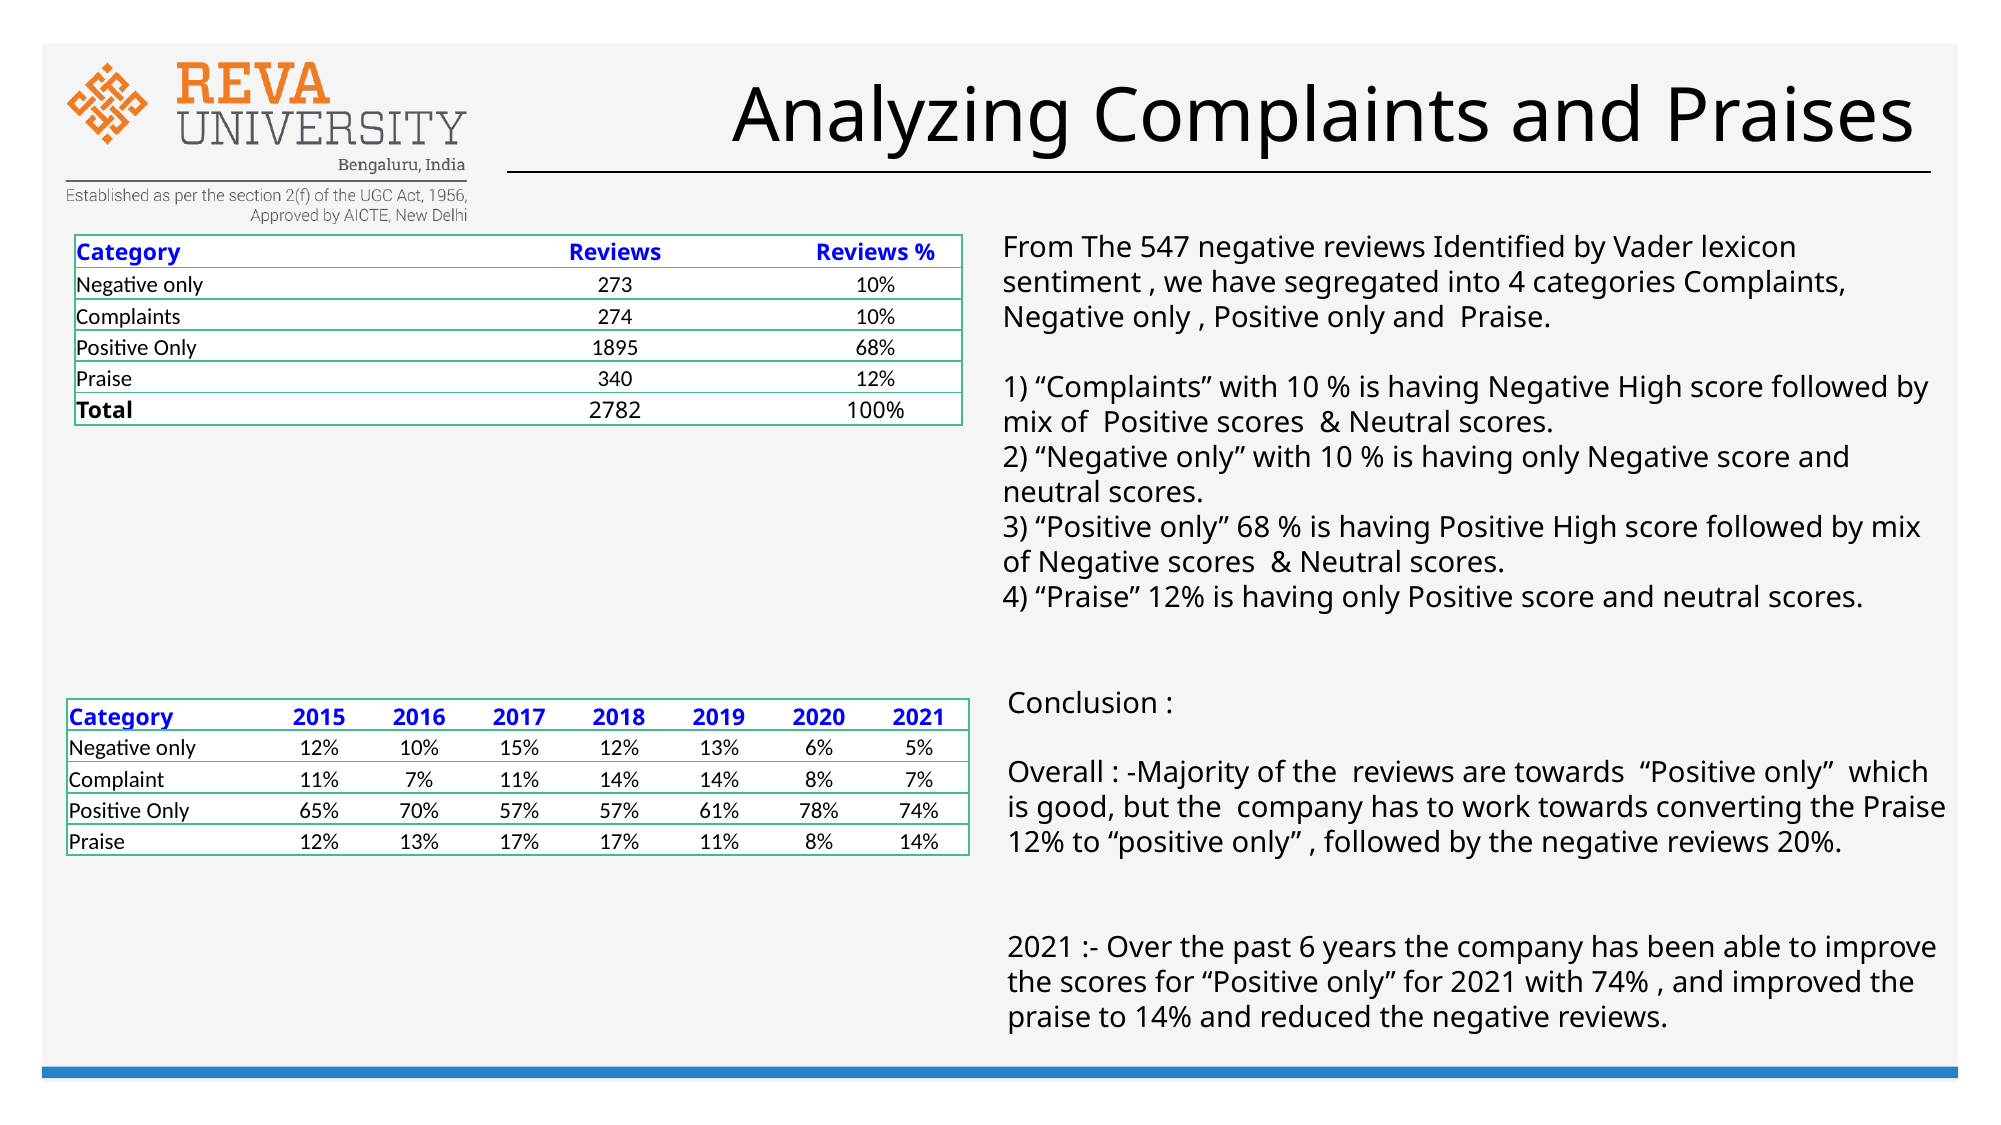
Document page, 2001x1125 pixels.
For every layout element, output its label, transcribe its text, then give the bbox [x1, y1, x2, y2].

table_cell Praise [76, 362, 441, 392]
table_cell Total [76, 393, 441, 424]
table_cell 273 [441, 268, 789, 298]
table_header Category [68, 700, 269, 729]
table_cell 7% [869, 762, 968, 792]
table_cell 10% [369, 731, 469, 761]
table_cell Complaints [76, 300, 441, 329]
table_header 2017 [469, 700, 569, 729]
table_cell 65% [269, 794, 369, 823]
table_cell 12% [269, 731, 369, 761]
table_cell 12% [789, 362, 961, 392]
table_cell 5% [869, 731, 968, 761]
table_cell 78% [769, 794, 869, 823]
table_cell Negative only [68, 731, 269, 761]
table_header 2015 [269, 700, 369, 729]
table_cell Negative only [76, 268, 441, 298]
table_header Reviews [441, 236, 789, 267]
table_cell 340 [441, 362, 789, 392]
table_cell Complaint [68, 762, 269, 792]
table_cell 100% [789, 393, 961, 424]
table_cell Praise [68, 825, 269, 854]
table_cell 12% [569, 731, 669, 761]
table_cell 10% [789, 300, 961, 329]
table_header Reviews % [789, 236, 961, 267]
table_header 2019 [669, 700, 769, 729]
table_cell 70% [369, 794, 469, 823]
table_cell 57% [569, 794, 669, 823]
table_cell 12% [269, 825, 369, 854]
text_box From The 547 negative reviews Identified by Vader lexicon sentiment , we have segregated into 4 categories Complaints, Negative only , Positive only and Praise. 1) “Complaints” with 10 % is having Negative High score followed by mix of Positive scores & Neutral scores. 2) “Negative only” with 10 % is having only Negative score and neutral scores. 3) “Positive only” 68 % is having Positive High score followed by mix of Negative scores & Neutral scores. 4) “Praise” 12% is having only Positive score and neutral scores. [987, 221, 1968, 621]
table_cell Positive Only [68, 794, 269, 823]
table_cell 14% [669, 762, 769, 792]
table_cell 2782 [441, 393, 789, 424]
table_cell 8% [769, 762, 869, 792]
text_box Conclusion : Overall : -Majority of the reviews are towards “Positive only” which is good, but the company has to work towards converting the Praise 12% to “positive only” , followed by the negative reviews 20%. 2021 :- Over the past 6 years the company has been able to improve the scores for “Positive only” for 2021 with 74% , and improved the praise to 14% and reduced the negative reviews. [992, 676, 1963, 1041]
table_header 2016 [369, 700, 469, 729]
table_cell 61% [669, 794, 769, 823]
table_cell 1895 [441, 331, 789, 360]
table_cell 13% [369, 825, 469, 854]
title Analyzing Complaints and Praises [555, 62, 1931, 173]
table_cell 6% [769, 731, 869, 761]
table_cell 13% [669, 731, 769, 761]
table_cell 11% [269, 762, 369, 792]
table_cell 14% [569, 762, 669, 792]
picture [65, 62, 467, 224]
table_cell 17% [469, 825, 569, 854]
table_header 2021 [869, 700, 968, 729]
table_cell 57% [469, 794, 569, 823]
table_header 2020 [769, 700, 869, 729]
table_header 2018 [569, 700, 669, 729]
table_cell 274 [441, 300, 789, 329]
table_cell 11% [469, 762, 569, 792]
table_cell 14% [869, 825, 968, 854]
table_cell 11% [669, 825, 769, 854]
table_cell 74% [869, 794, 968, 823]
table_cell 17% [569, 825, 669, 854]
table_header Category [76, 236, 441, 267]
table_cell 7% [369, 762, 469, 792]
table_cell 15% [469, 731, 569, 761]
table_cell Positive Only [76, 331, 441, 360]
table_cell 10% [789, 268, 961, 298]
table_cell 8% [769, 825, 869, 854]
table_cell 68% [789, 331, 961, 360]
